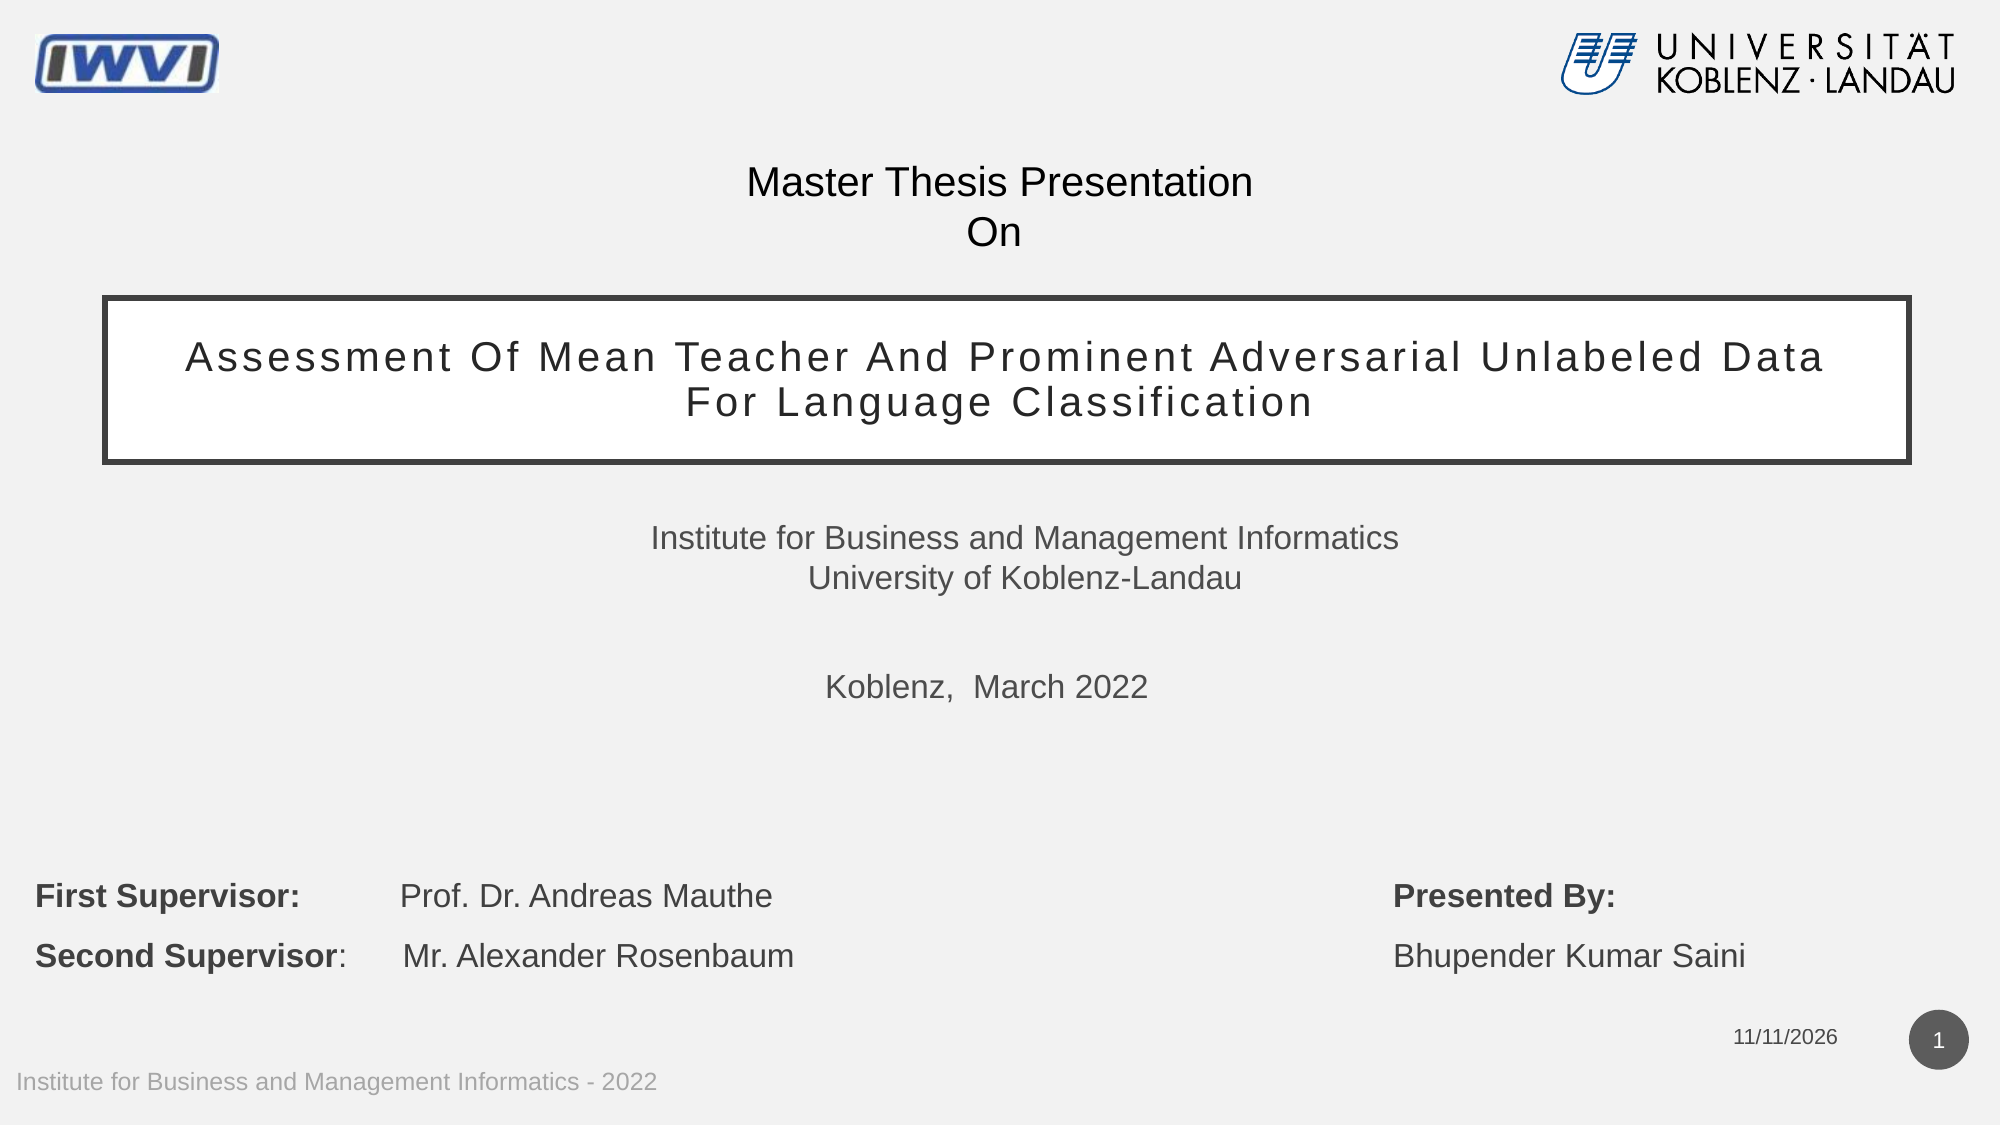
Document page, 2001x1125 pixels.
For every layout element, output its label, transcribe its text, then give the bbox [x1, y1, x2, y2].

title Assessment Of Mean Teacher And Prominent Adversarial Unlabeled Data For Language Classification [102, 295, 1912, 465]
text_box Institute for Business and Management Informatics University of Koblenz-Landau [544, 508, 1507, 604]
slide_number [1401, 1009, 1854, 1063]
text_box Master Thesis Presentation On [648, 147, 1352, 263]
picture [35, 34, 219, 93]
text_box Koblenz, March 2022 [810, 657, 1164, 713]
picture [1561, 32, 1954, 95]
text_box Presented By: Bhupender Kumar Saini [1378, 866, 2000, 989]
subtitle First Supervisor: Prof. Dr. Andreas Mauthe Second Supervisor: Mr. Alexander Rosenbaum [20, 866, 1154, 1017]
slide_number 1 [1908, 1009, 1969, 1070]
